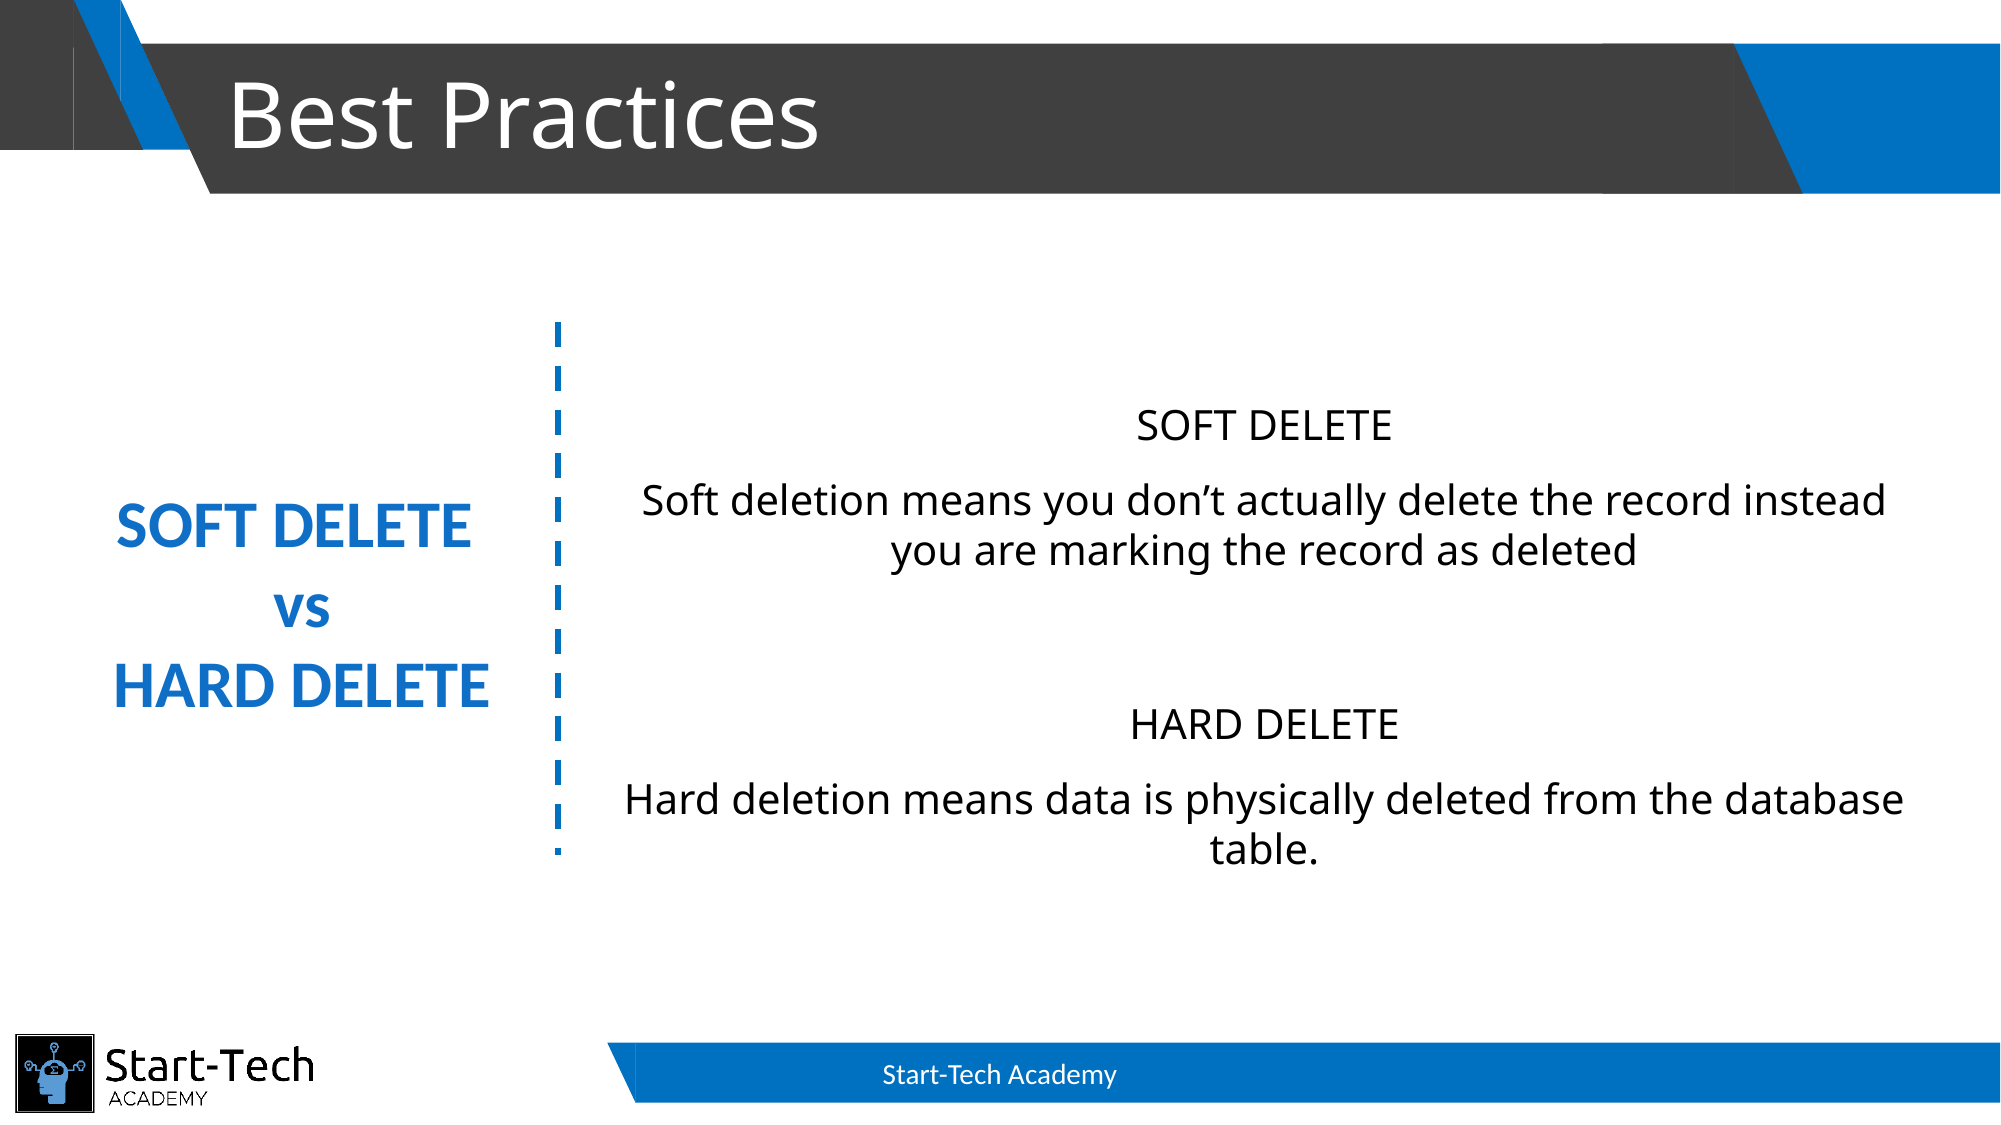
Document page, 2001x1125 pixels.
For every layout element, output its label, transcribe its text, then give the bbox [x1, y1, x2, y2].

footer Start-Tech Academy [662, 1042, 1338, 1103]
text_box SOFT DELETE Soft deletion means you don’t actually delete the record instead you are marking the record as deleted [605, 391, 1924, 582]
text_box HARD DELETE Hard deletion means data is physically deleted from the database table. [605, 690, 1924, 881]
title Best Practices [211, 9, 1734, 228]
text_box SOFT DELETE vs HARD DELETE [47, 473, 557, 728]
picture [5, 1023, 333, 1123]
